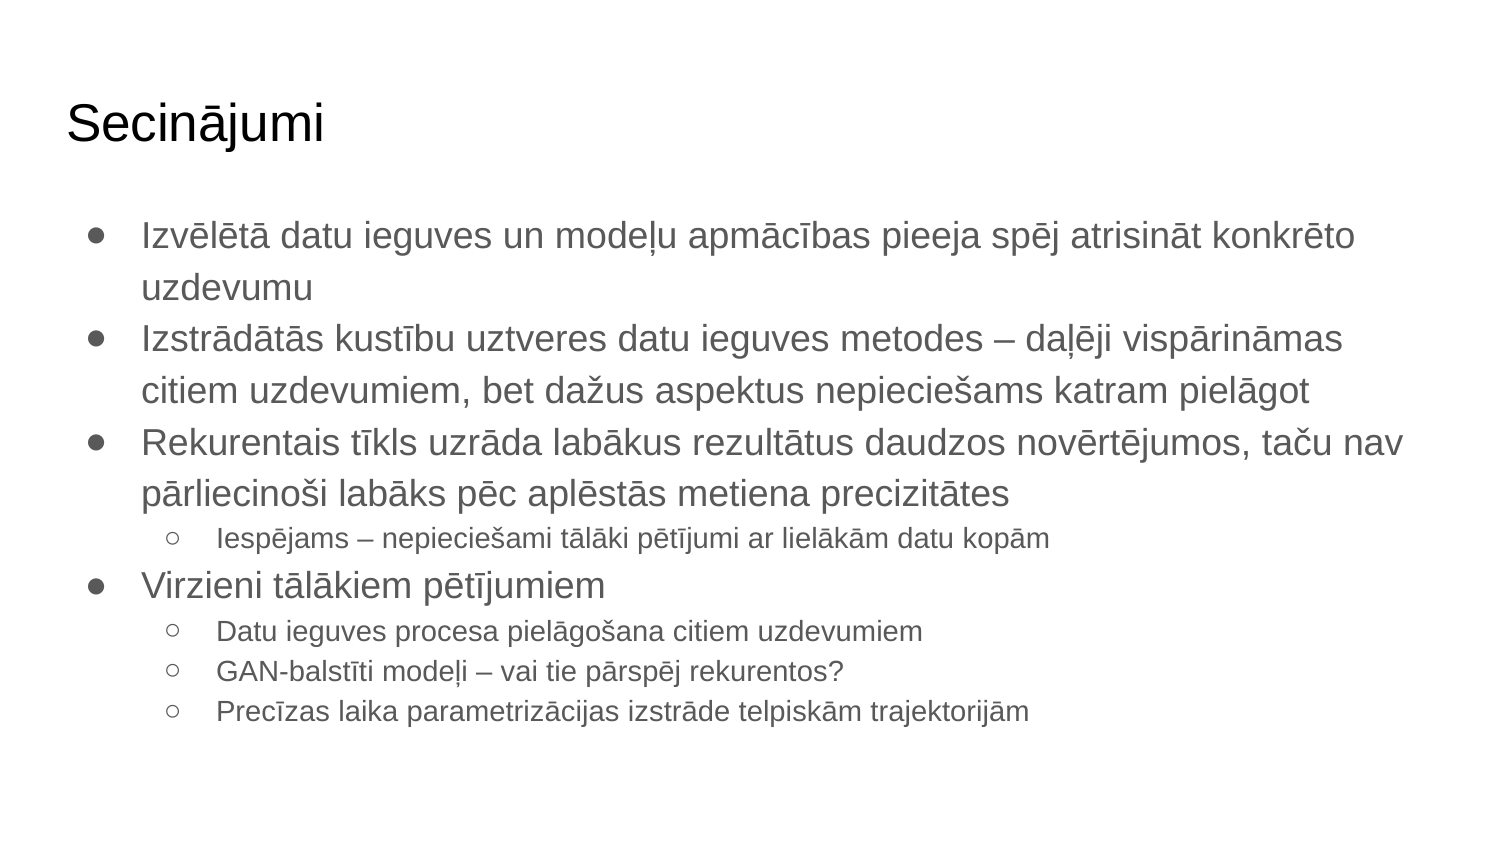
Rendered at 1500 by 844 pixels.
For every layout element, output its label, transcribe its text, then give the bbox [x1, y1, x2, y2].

list Izvēlētā datu ieguves un modeļu apmācības pieeja spēj atrisināt konkrēto uzdevumu Izstrādātās kustību uztveres datu ieguves metodes – daļēji vispārināmas citiem uzdevumiem, bet dažus aspektus nepieciešams katram pielāgot Rekurentais tīkls uzrāda labākus rezultātus daudzos novērtējumos, taču nav pārliecinoši labāks pēc aplēstās metiena precizitātes Iespējams – nepieciešami tālāki pētījumi ar lielākām datu kopām Virzieni tālākiem pētījumiem Datu ieguves procesa pielāgošana citiem uzdevumiem GAN-balstīti modeļi – vai tie pārspēj rekurentos? Precīzas laika parametrizācijas izstrāde telpiskām trajektorijām [51, 189, 1449, 750]
title Secinājumi [51, 72, 1449, 167]
